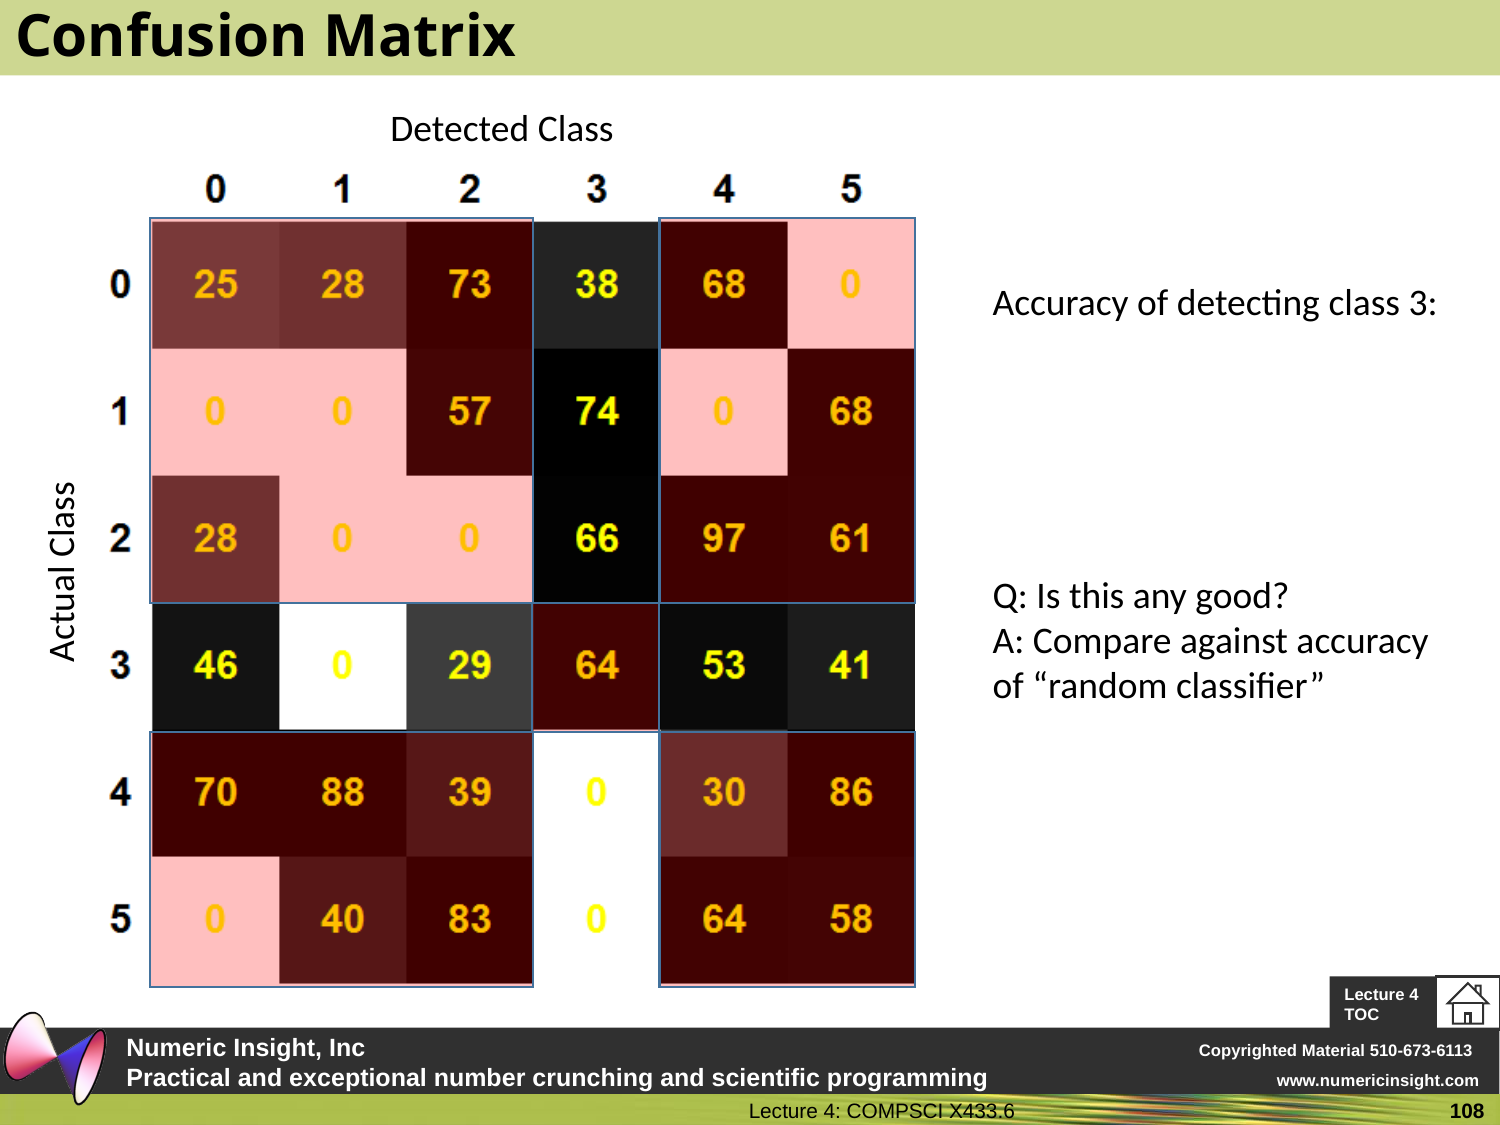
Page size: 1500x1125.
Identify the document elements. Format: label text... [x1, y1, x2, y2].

text_box Detected Class [375, 96, 630, 157]
picture [89, 157, 915, 987]
title Confusion Matrix [0, 0, 1500, 76]
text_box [150, 217, 915, 987]
picture [0, 1007, 1500, 1125]
text_box Actual Class [29, 466, 89, 678]
